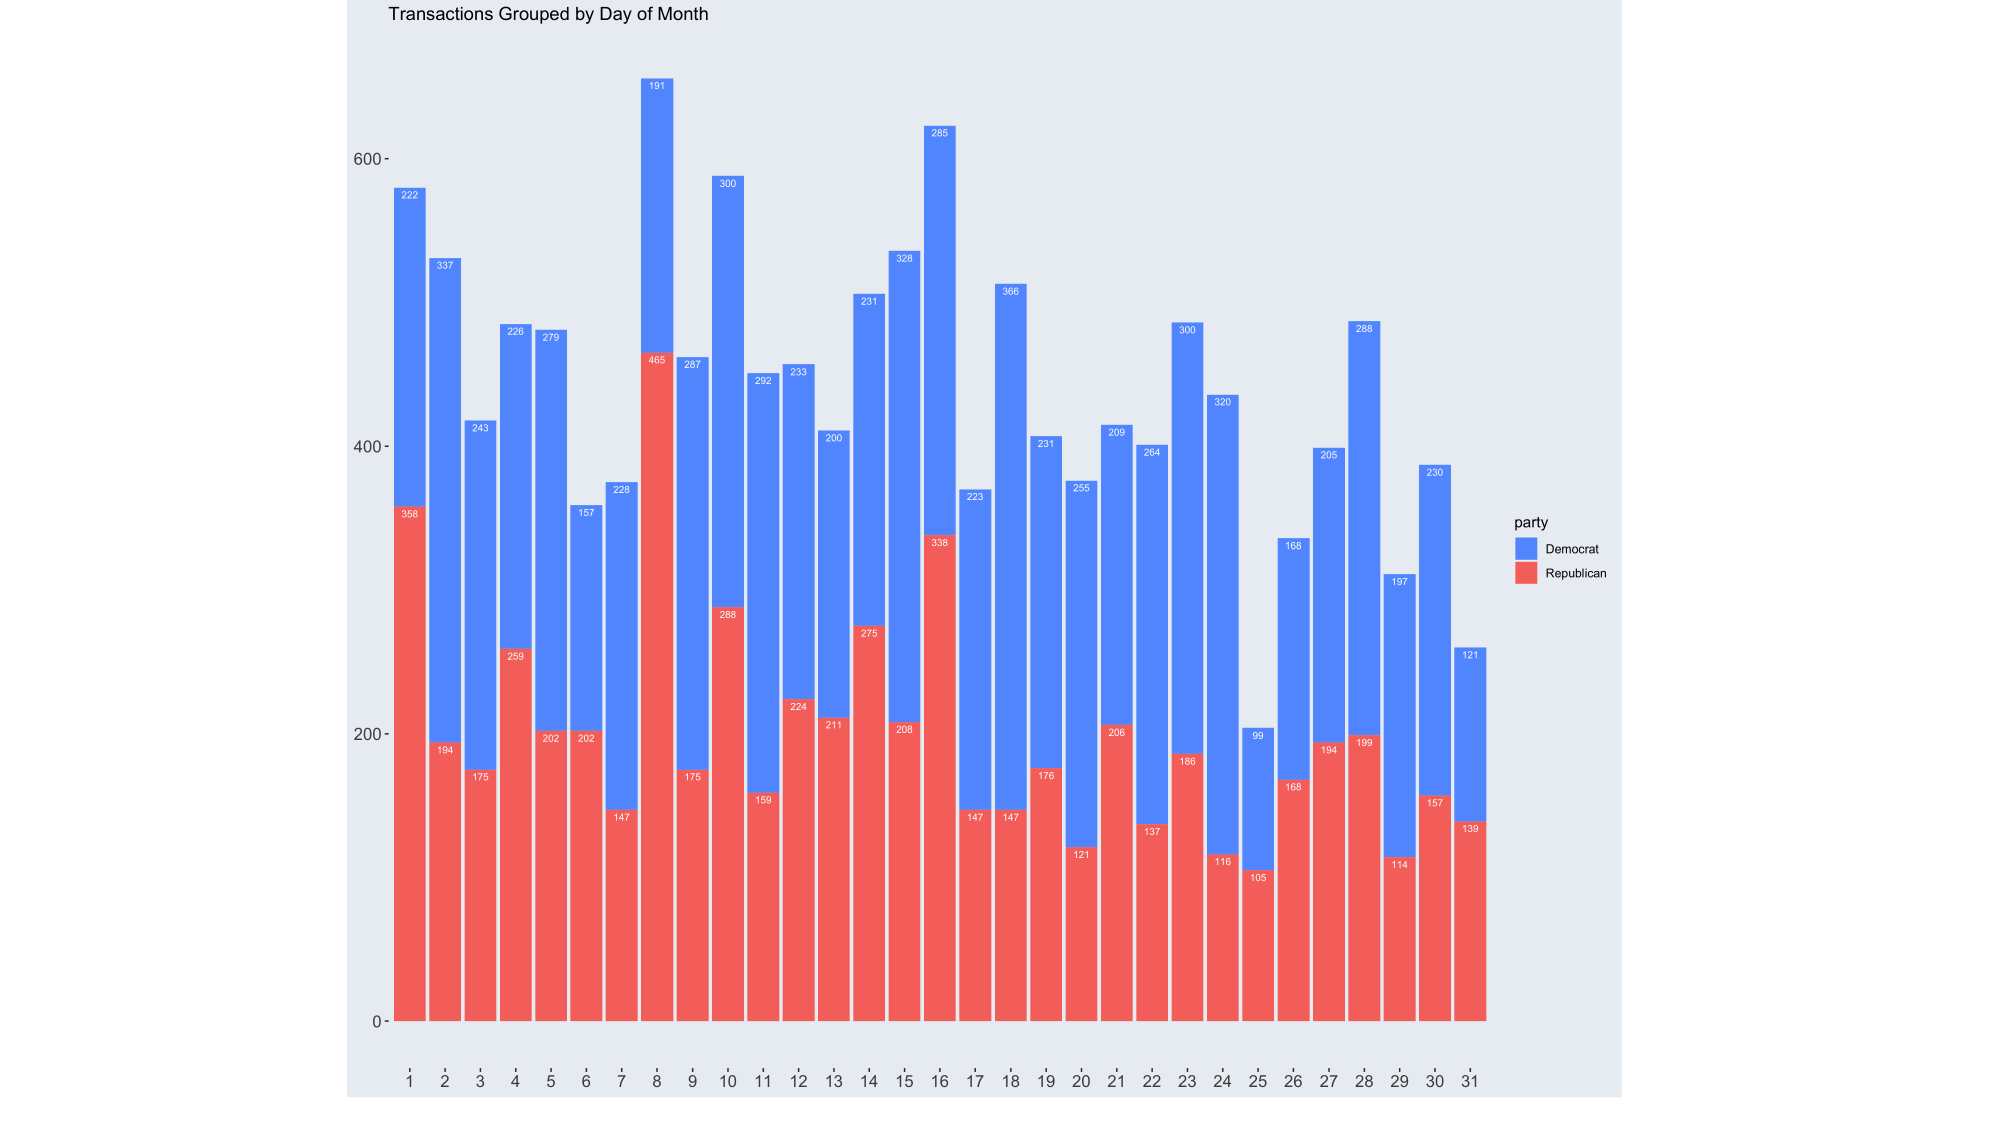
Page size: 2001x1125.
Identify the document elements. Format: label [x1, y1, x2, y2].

picture [346, 0, 1622, 1098]
